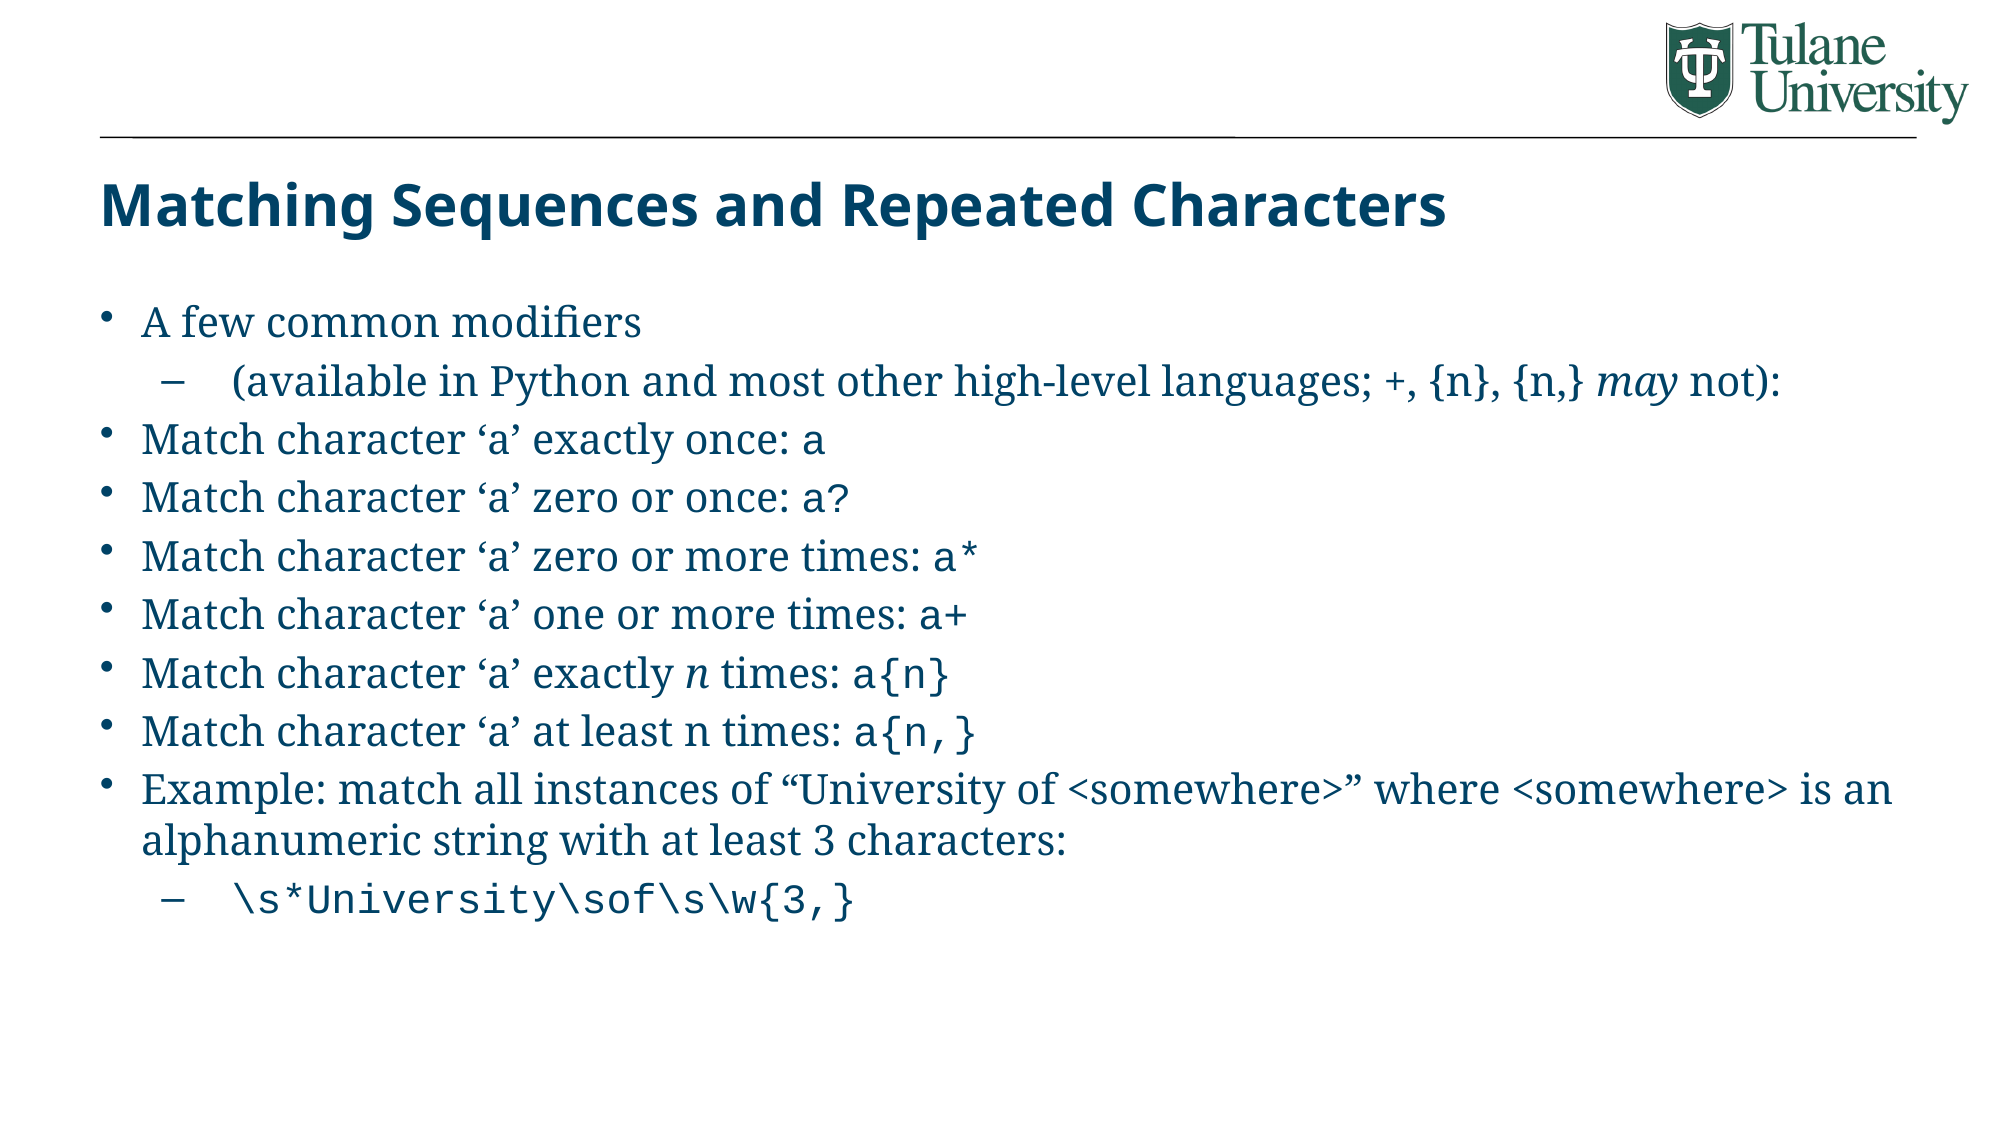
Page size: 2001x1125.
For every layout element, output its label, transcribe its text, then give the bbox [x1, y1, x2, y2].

title Matching Sequences and Repeated Characters [99, 167, 1901, 238]
list A few common modifiers (available in Python and most other high-level languages; +, {n}, {n,} may not): Match character ‘a’ exactly once: a Match character ‘a’ zero or once: a? Match character ‘a’ zero or more times: a* Match character ‘a’ one or more times: a+ Match character ‘a’ exactly n times: a{n} Match character ‘a’ at least n times: a{n,} Example: match all instances of “University of <somewhere>” where <somewhere> is an alphanumeric string with at least 3 characters: \s*University\sof\s\w{3,} [99, 295, 1897, 1006]
picture [1666, 22, 1969, 136]
